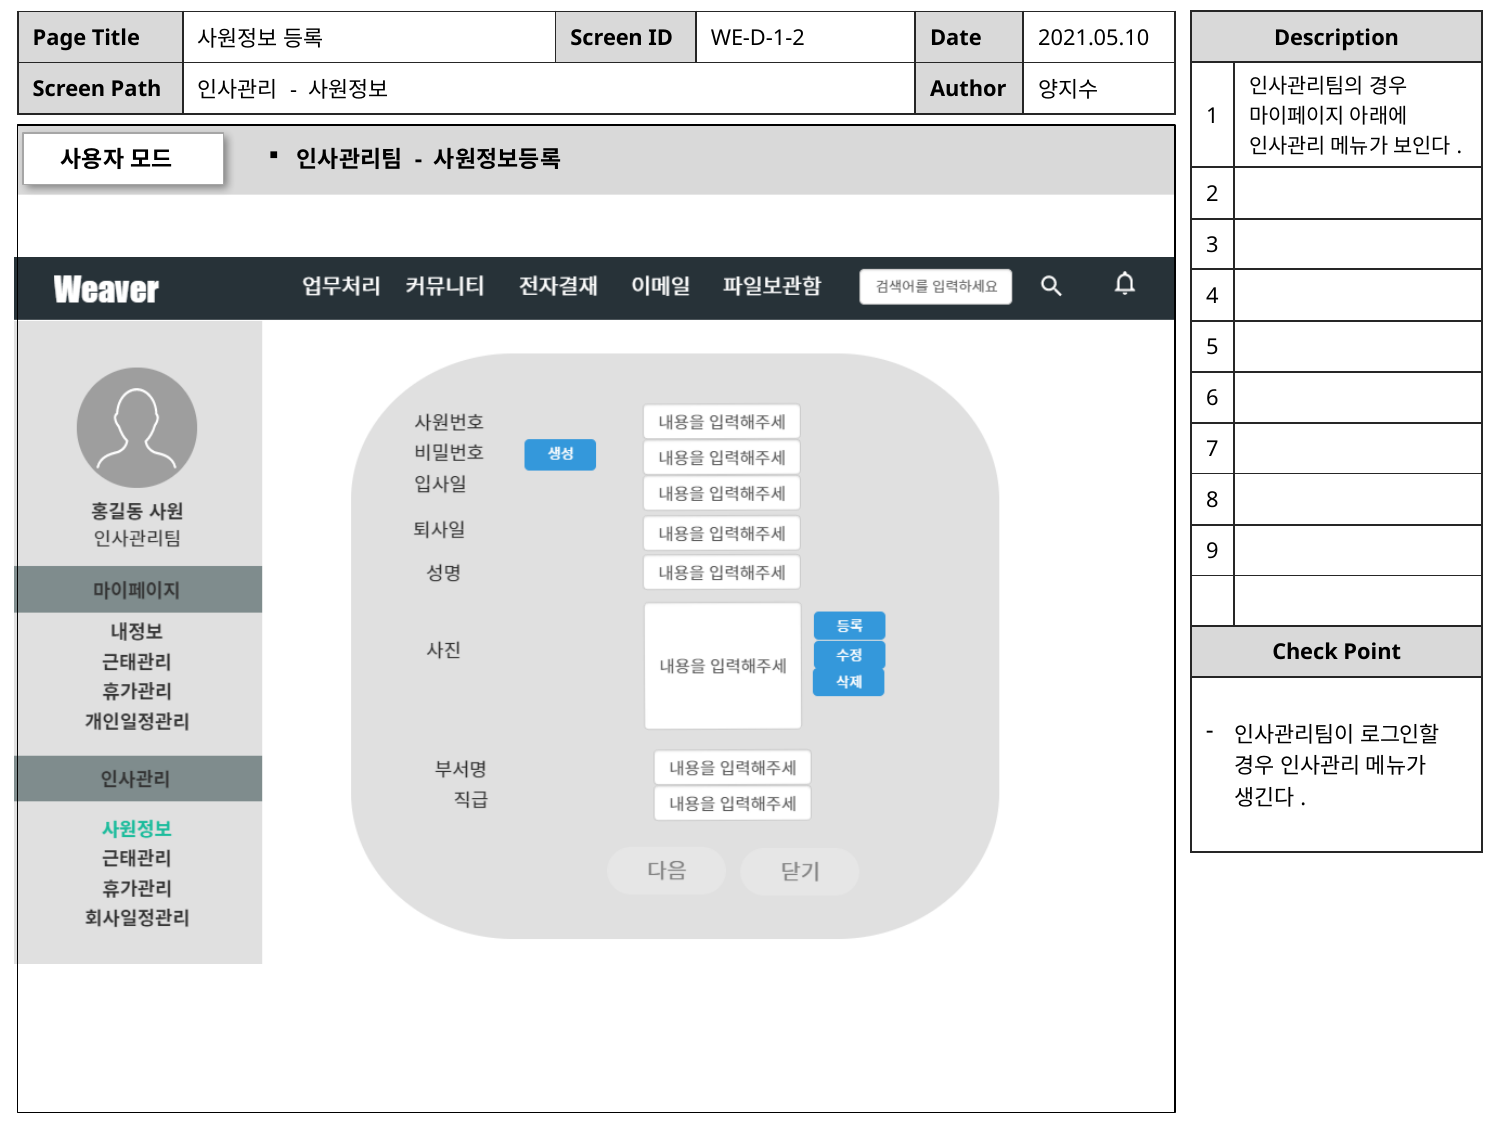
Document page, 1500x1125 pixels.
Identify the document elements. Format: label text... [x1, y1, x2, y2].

table_cell 3 [1192, 220, 1233, 268]
table_cell 인사관리팀의 경우 마이페이지 아래에 인사관리 메뉴가 보인다. [1235, 63, 1481, 166]
table_header Date [916, 12, 1022, 62]
table_cell [1235, 220, 1481, 268]
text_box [22, 132, 224, 185]
table_header WE-D-1-2 [697, 12, 914, 62]
table_cell [1235, 526, 1481, 575]
table_cell 8 [1192, 474, 1233, 524]
table_cell [1235, 474, 1481, 524]
text_box [15, 969, 1177, 1115]
table_header 사원정보 등록 [184, 12, 555, 62]
table_header Page Title [19, 12, 182, 62]
table_cell 인사관리팀이 로그인할 경우 인사관리 메뉴가 생긴다. [1192, 678, 1481, 851]
table_cell 인사관리 - 사원정보 [184, 63, 914, 113]
table_cell [1235, 322, 1481, 371]
table_cell Check Point [1192, 627, 1481, 676]
table_cell [1235, 270, 1481, 320]
table_cell 7 [1192, 424, 1233, 473]
picture [14, 257, 1176, 964]
table_cell Screen Path [19, 63, 182, 113]
table_cell 5 [1192, 322, 1233, 371]
table_header 2021.05.10 [1024, 12, 1174, 62]
table_cell [1192, 576, 1233, 625]
table_cell 2 [1192, 168, 1233, 218]
text_box [15, 123, 1177, 259]
table_cell 6 [1192, 373, 1233, 422]
table_cell Author [916, 63, 1022, 113]
table_cell 1 [1192, 63, 1233, 166]
table_cell 9 [1192, 526, 1233, 575]
table_cell [1235, 576, 1481, 625]
table_cell [1235, 168, 1481, 218]
table_cell 양지수 [1024, 63, 1174, 113]
table_cell [1235, 424, 1481, 473]
table_cell [1235, 373, 1481, 422]
table_header Screen ID [556, 12, 695, 62]
table_cell 4 [1192, 270, 1233, 320]
table_header Description [1192, 12, 1481, 61]
